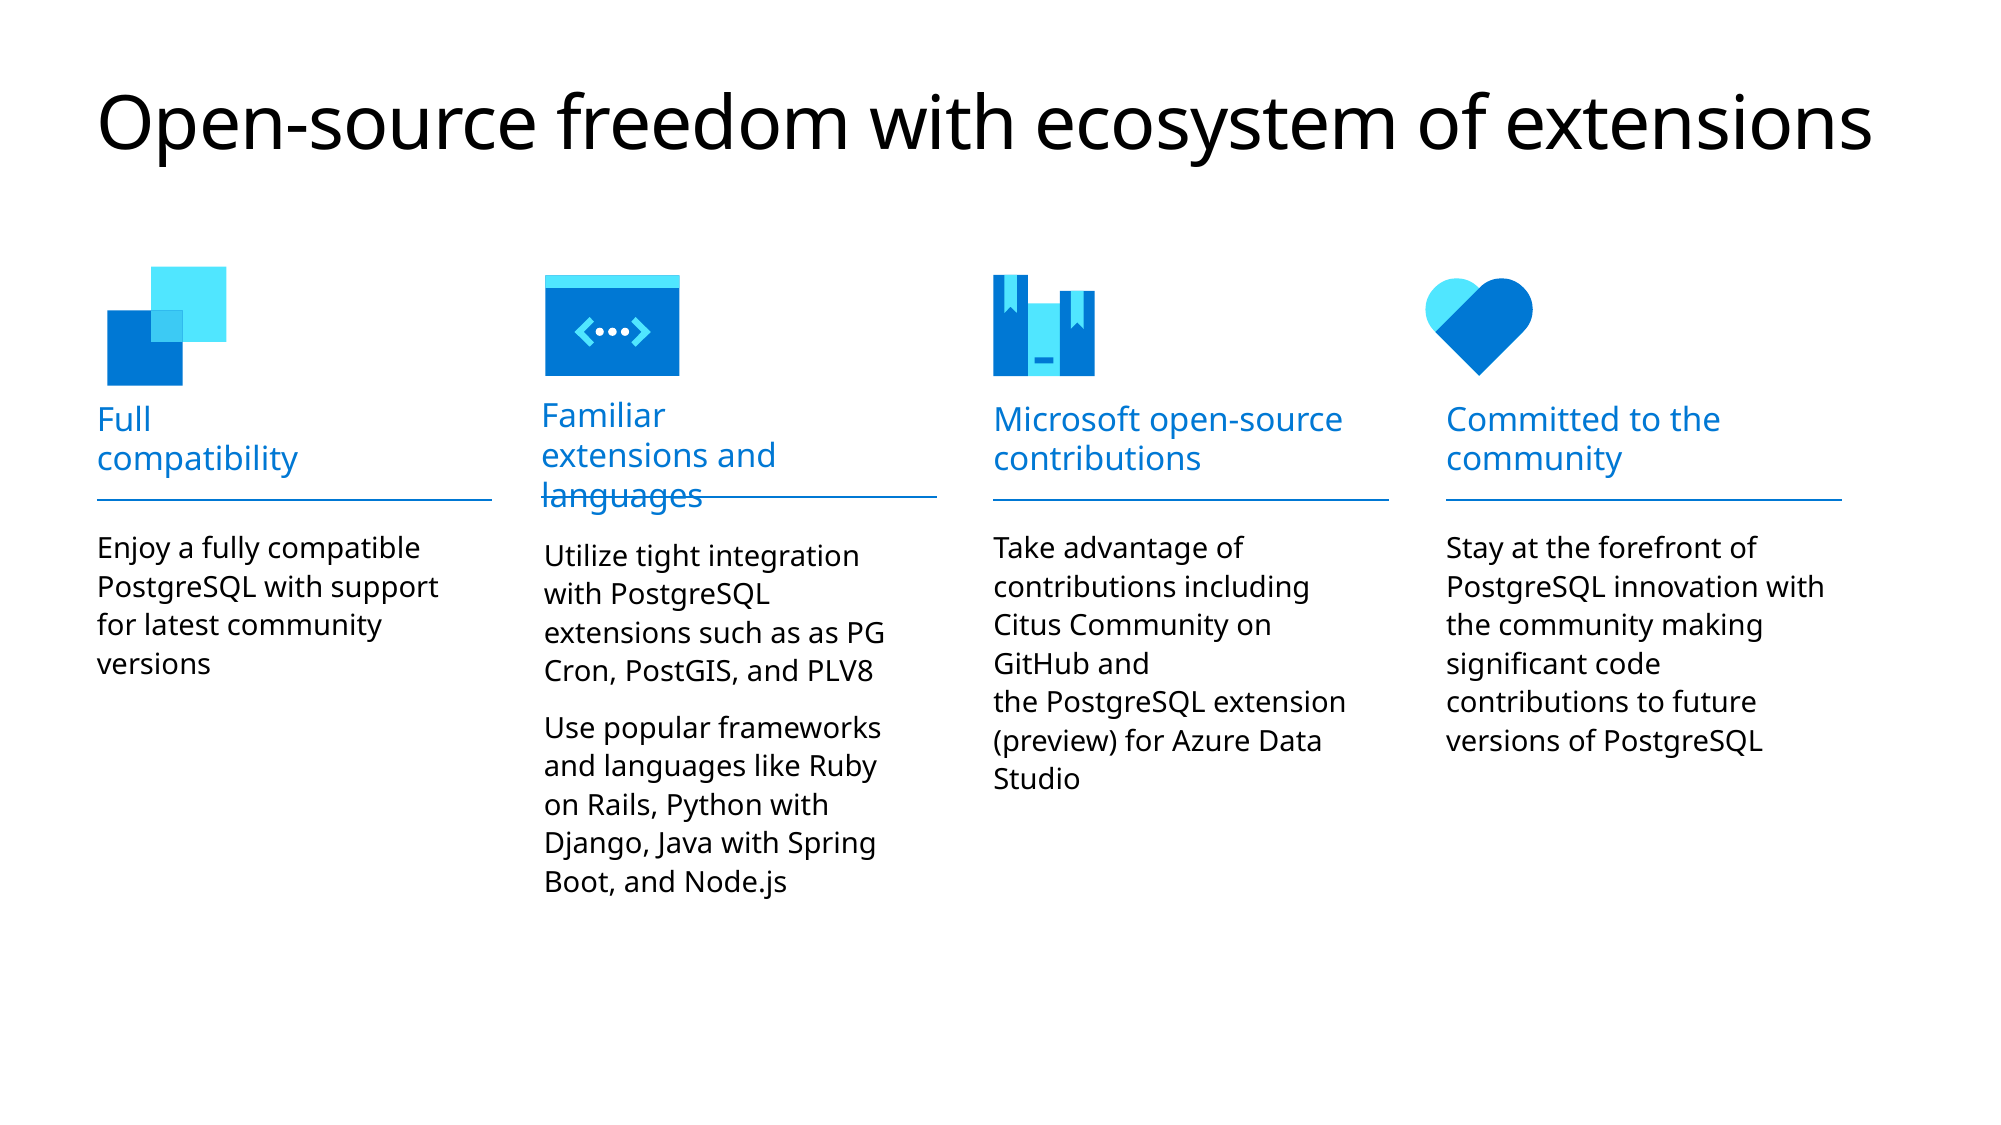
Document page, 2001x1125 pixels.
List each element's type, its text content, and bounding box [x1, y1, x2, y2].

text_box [545, 275, 680, 377]
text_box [993, 274, 1095, 377]
text_box Familiar extensions and languages [541, 393, 841, 496]
text_box Committed to the community [1446, 397, 1746, 478]
title Open-source freedom with ecosystem of extensions [96, 75, 1904, 166]
text_box Enjoy a fully compatible PostgreSQL with support for latest community versions [96, 526, 457, 680]
text_box Familiar extensions and languages [541, 497, 841, 514]
text_box Microsoft open-source contributions [993, 397, 1354, 478]
text_box Stay at the forefront of PostgreSQL innovation with the community making significant code contributions to future versions of PostgreSQL [1446, 526, 1842, 757]
text_box Utilize tight integration with PostgreSQL extensions such as as PG Cron, PostGIS, and PLV8 Use popular frameworks and languages like Ruby on Rails, Python with Django, Java with Spring Boot, and Node.js [543, 526, 904, 963]
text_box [107, 266, 227, 386]
text_box Take advantage of contributions including Citus Community on GitHub and the PostgreSQL extension (preview) for Azure Data Studio [993, 526, 1354, 796]
text_box Full compatibility [96, 397, 457, 478]
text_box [1422, 275, 1536, 377]
